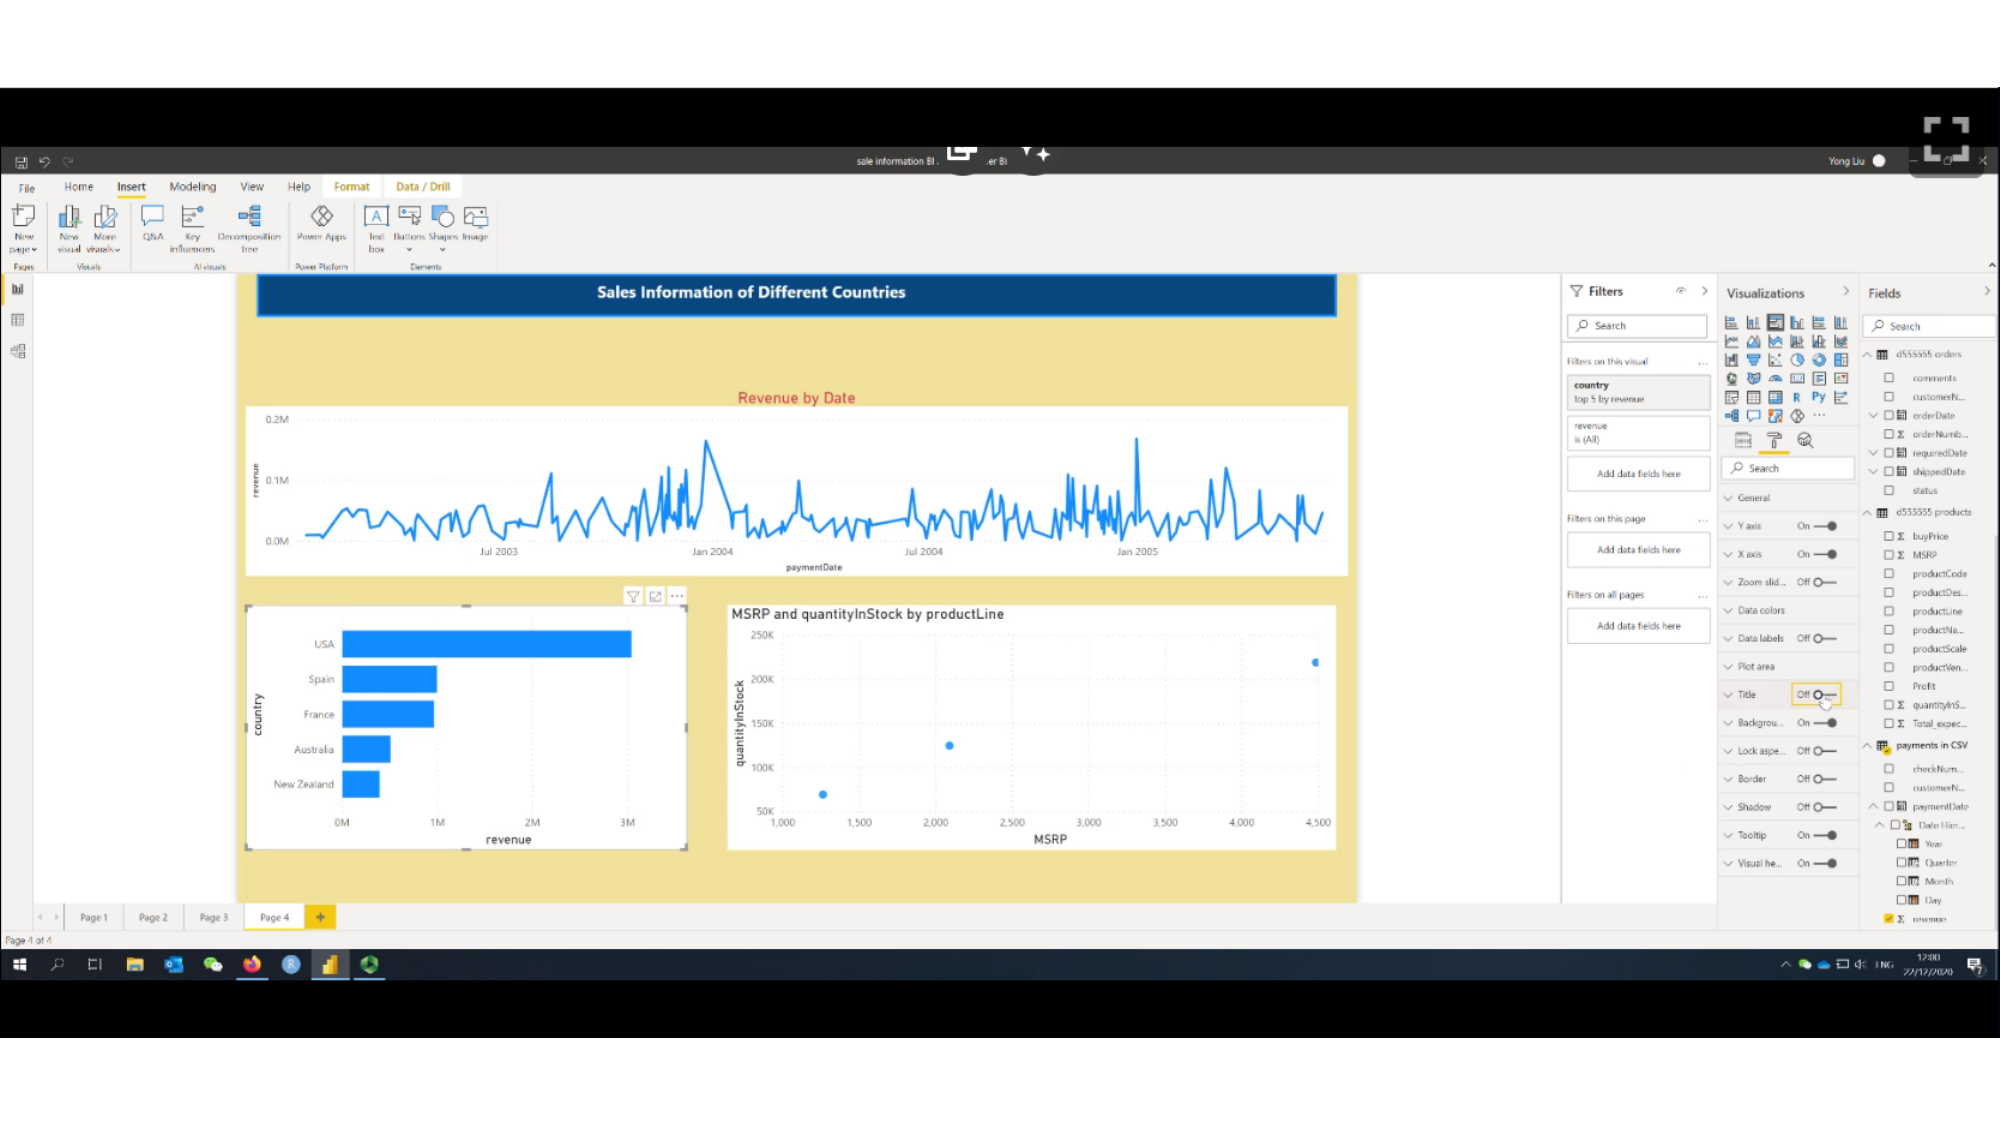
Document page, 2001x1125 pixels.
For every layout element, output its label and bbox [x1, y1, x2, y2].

picture [0, 87, 2000, 1038]
